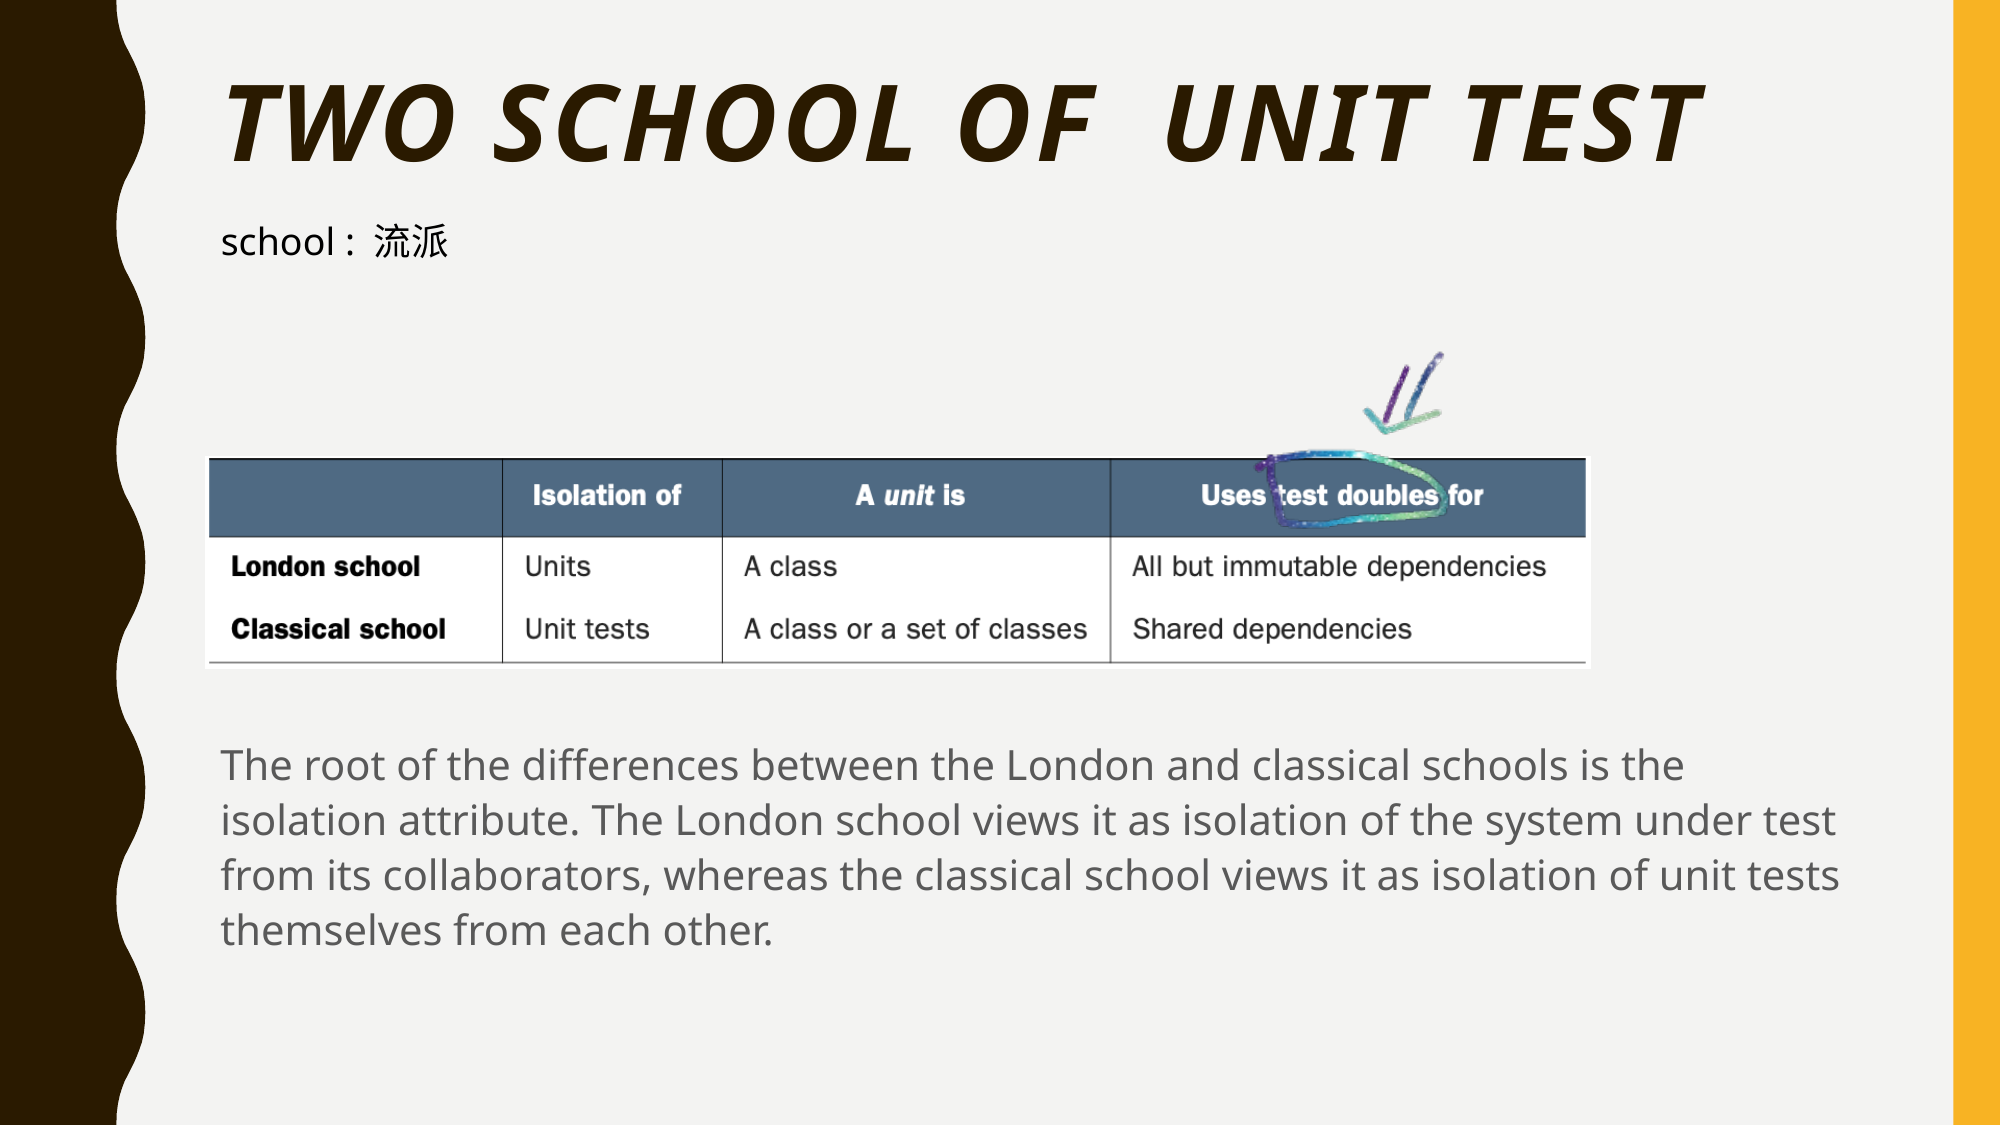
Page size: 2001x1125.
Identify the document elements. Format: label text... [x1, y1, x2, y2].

picture [1358, 347, 1449, 439]
text_box school : 流派 [205, 210, 464, 271]
title two school of unit test [205, 62, 1875, 308]
list The root of the differences between the London and classical schools is the isolation attribute. The London school views it as isolation of the system under test from its collaborators, whereas the classical school views it as isolation of unit tests themselves from each other. [205, 726, 1875, 965]
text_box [1361, 350, 1446, 436]
picture [205, 446, 1591, 669]
